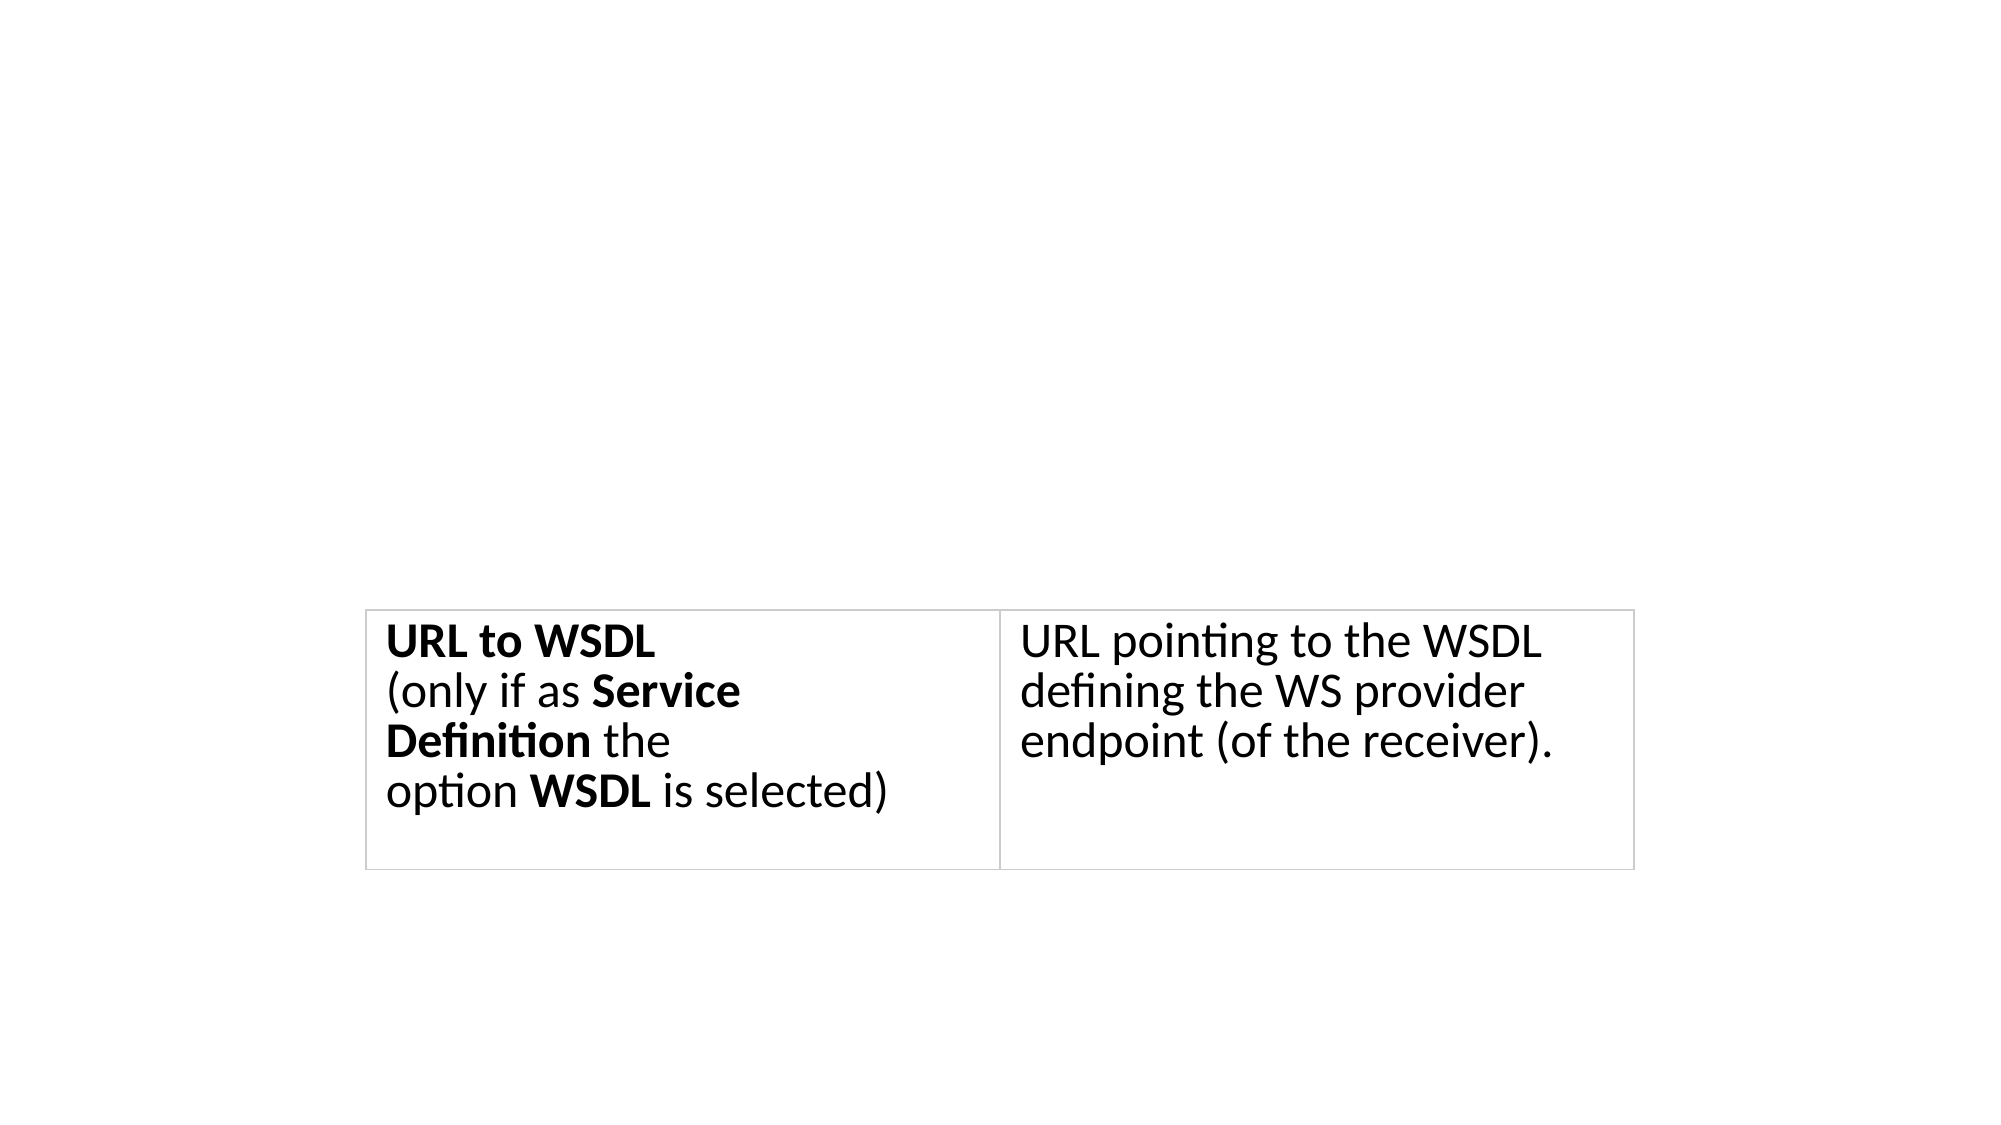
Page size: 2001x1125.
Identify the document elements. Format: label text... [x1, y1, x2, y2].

table_header URL to WSDL (only if as Service Definition the option WSDL is selected) [367, 611, 999, 869]
table_header URL pointing to the WSDL defining the WS provider endpoint (of the receiver). [1001, 611, 1633, 869]
